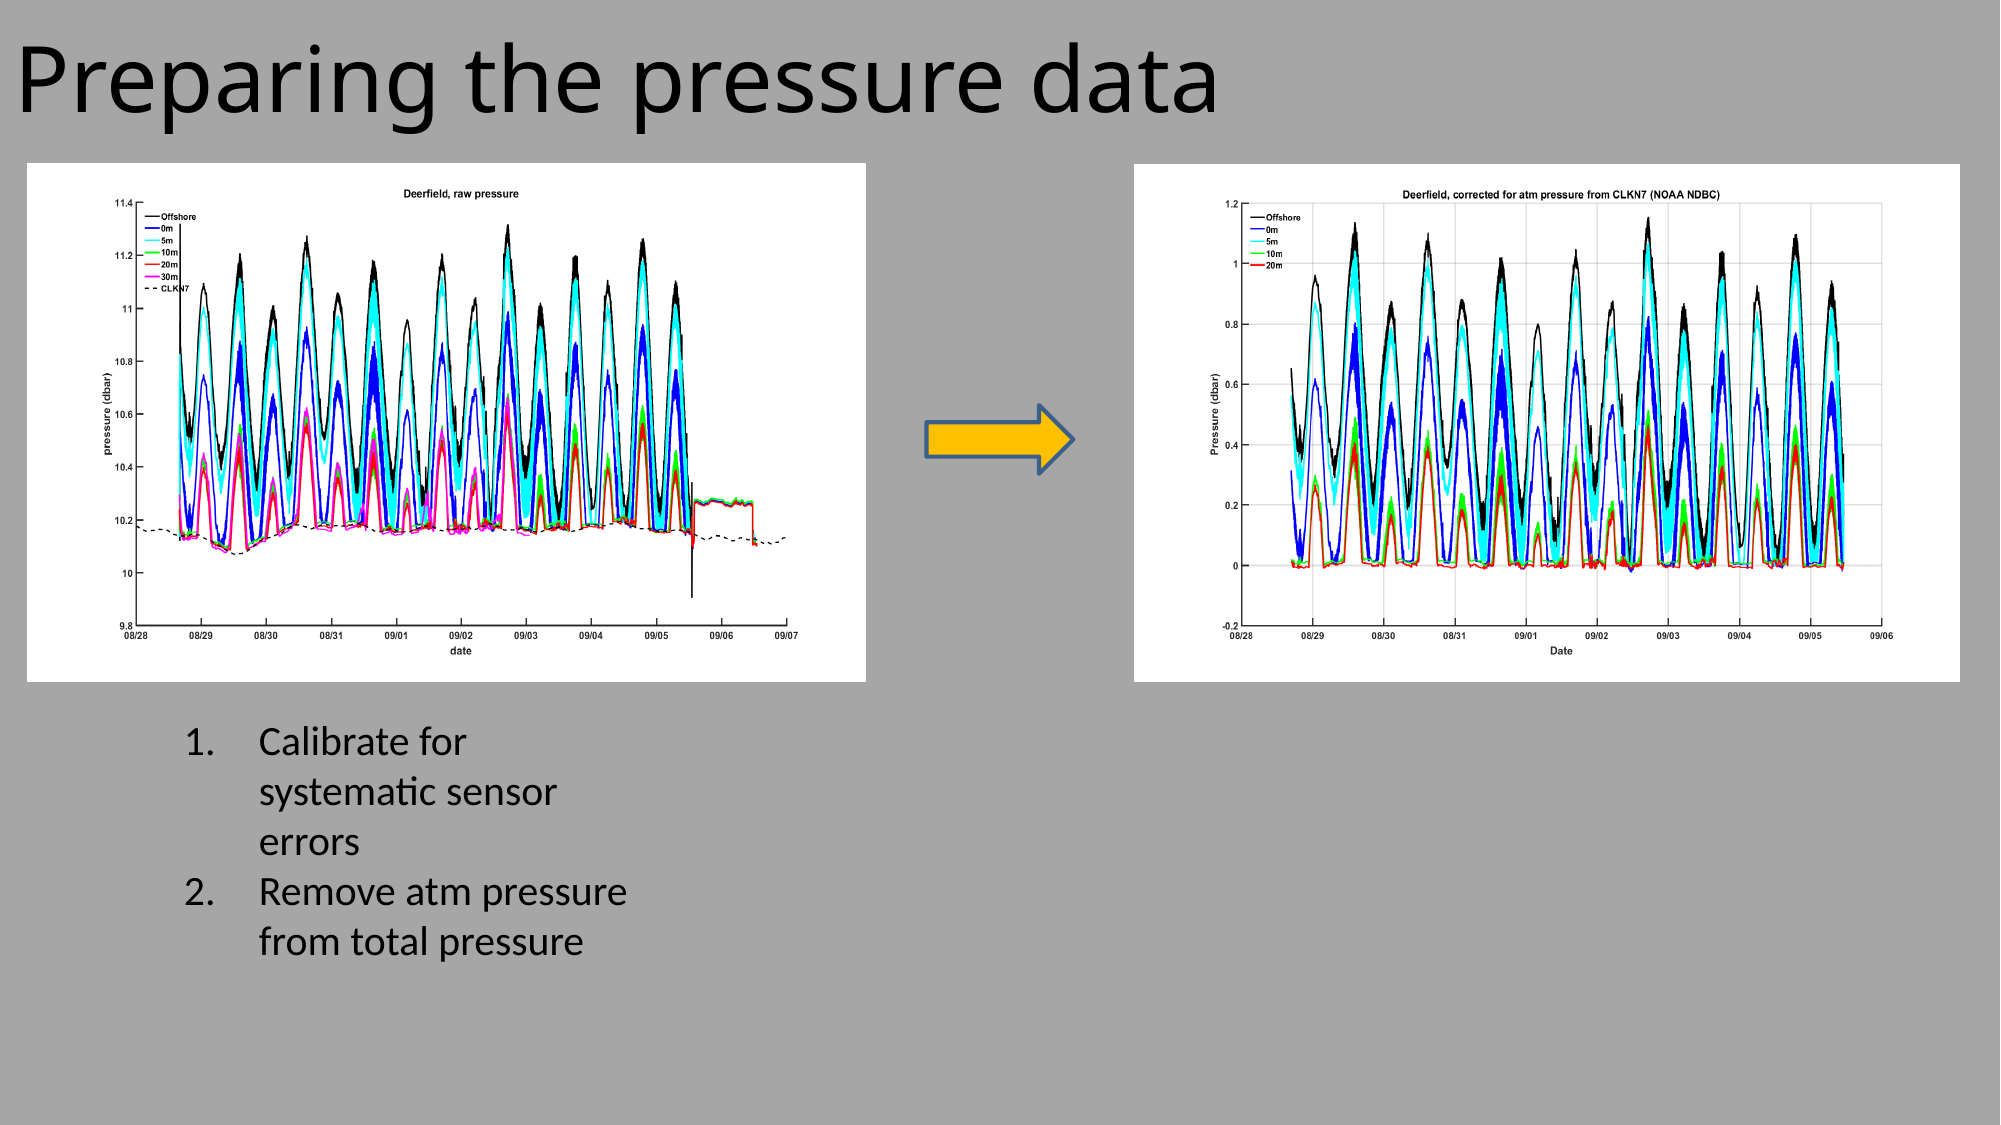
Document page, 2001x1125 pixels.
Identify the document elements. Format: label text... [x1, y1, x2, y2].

text_box Preparing the pressure data [0, 0, 1986, 165]
text_box Calibrate for systematic sensor errors Remove atm pressure from total pressure [169, 706, 656, 1025]
picture [1133, 164, 1961, 682]
text_box [924, 403, 1076, 476]
picture [27, 163, 867, 682]
